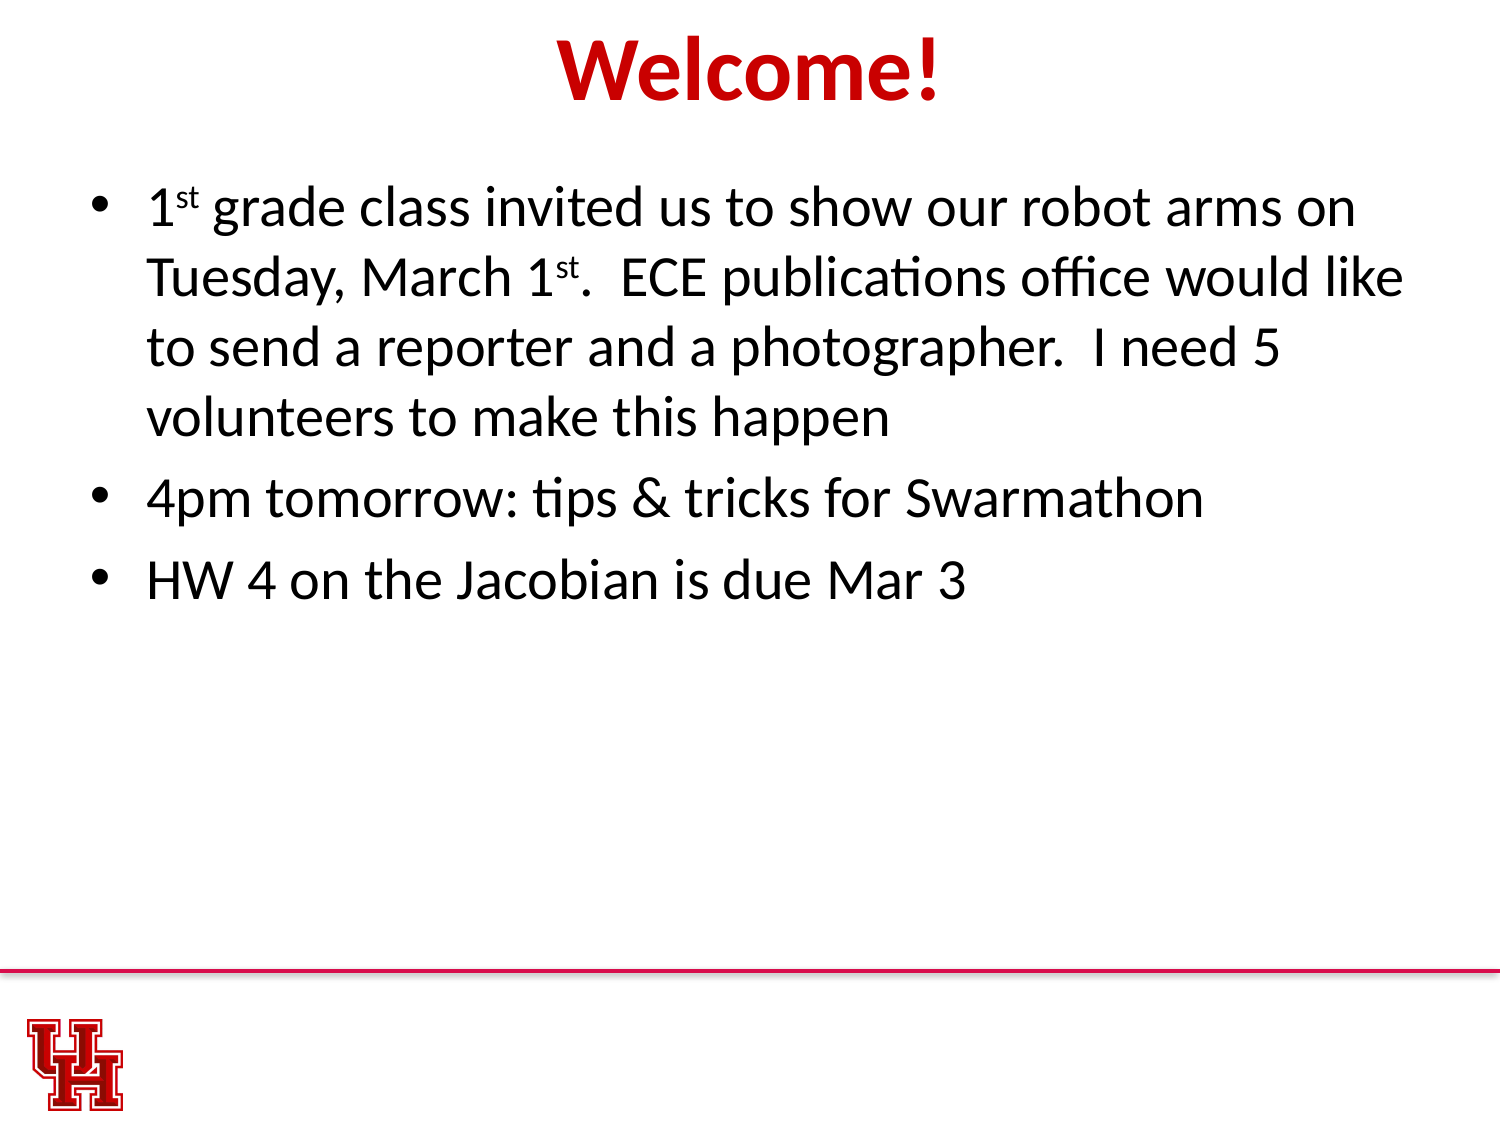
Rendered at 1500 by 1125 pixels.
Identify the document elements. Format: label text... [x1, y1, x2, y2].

title Welcome! [0, 0, 1500, 129]
list 1st grade class invited us to show our robot arms on Tuesday, March 1st. ECE publications office would like to send a reporter and a photographer. I need 5 volunteers to make this happen 4pm tomorrow: tips & tricks for Swarmathon HW 4 on the Jacobian is due Mar 3 [75, 160, 1425, 934]
picture [27, 1019, 123, 1111]
